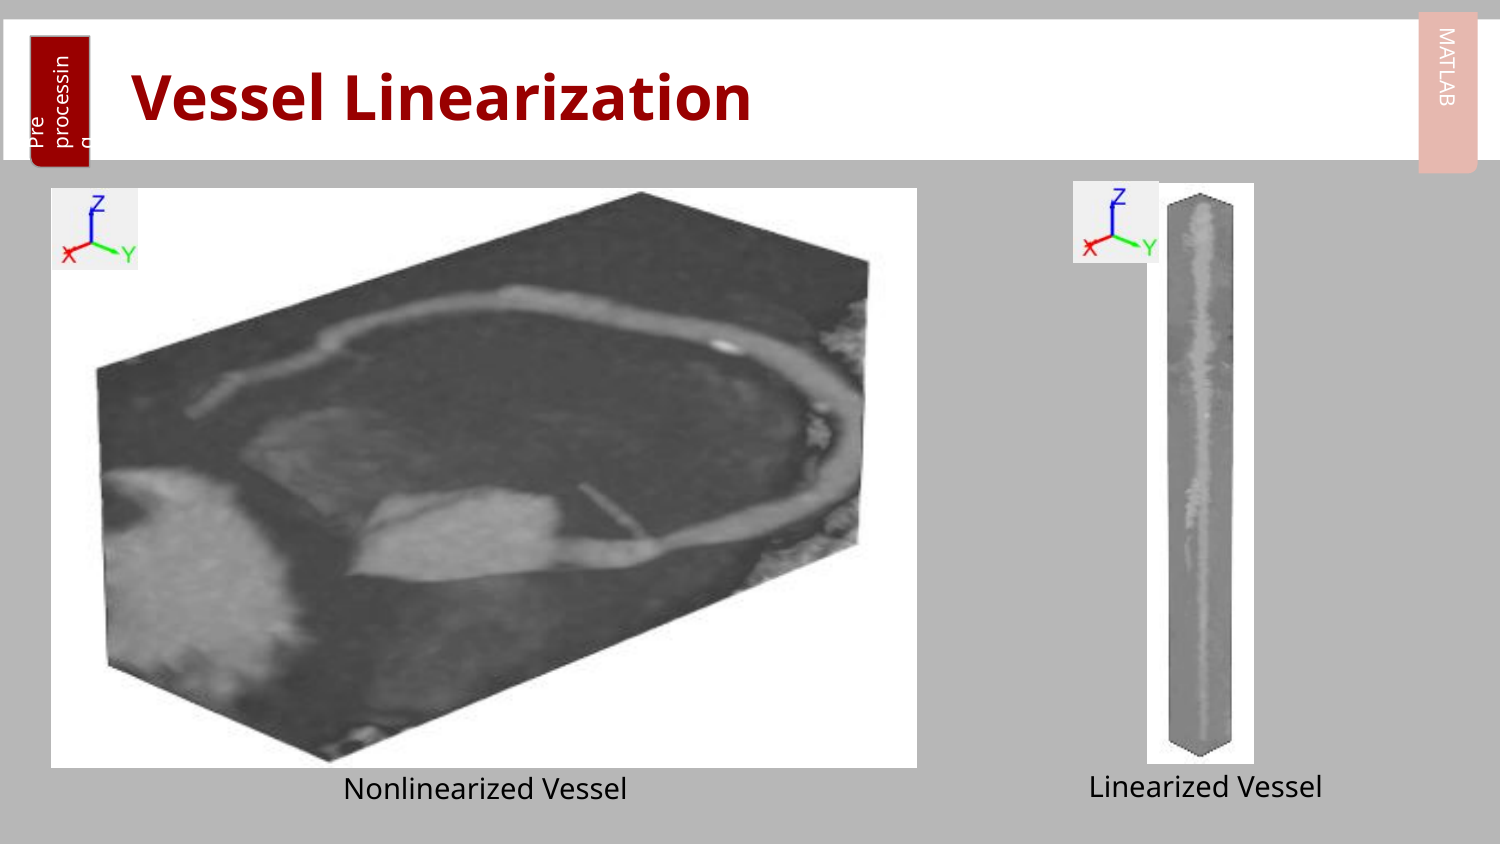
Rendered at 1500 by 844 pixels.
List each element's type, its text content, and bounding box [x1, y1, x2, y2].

title Vessel Linearization [116, 42, 1419, 137]
text_box Nonlinearized Vessel [52, 773, 919, 824]
text_box [3, 19, 1418, 160]
text_box MATLAB [1418, 12, 1478, 174]
text_box Linearized Vessel [1073, 753, 1462, 799]
picture [50, 187, 917, 769]
picture [1073, 181, 1254, 764]
text_box Pre processing [30, 36, 90, 168]
text_box [1478, 19, 1500, 160]
